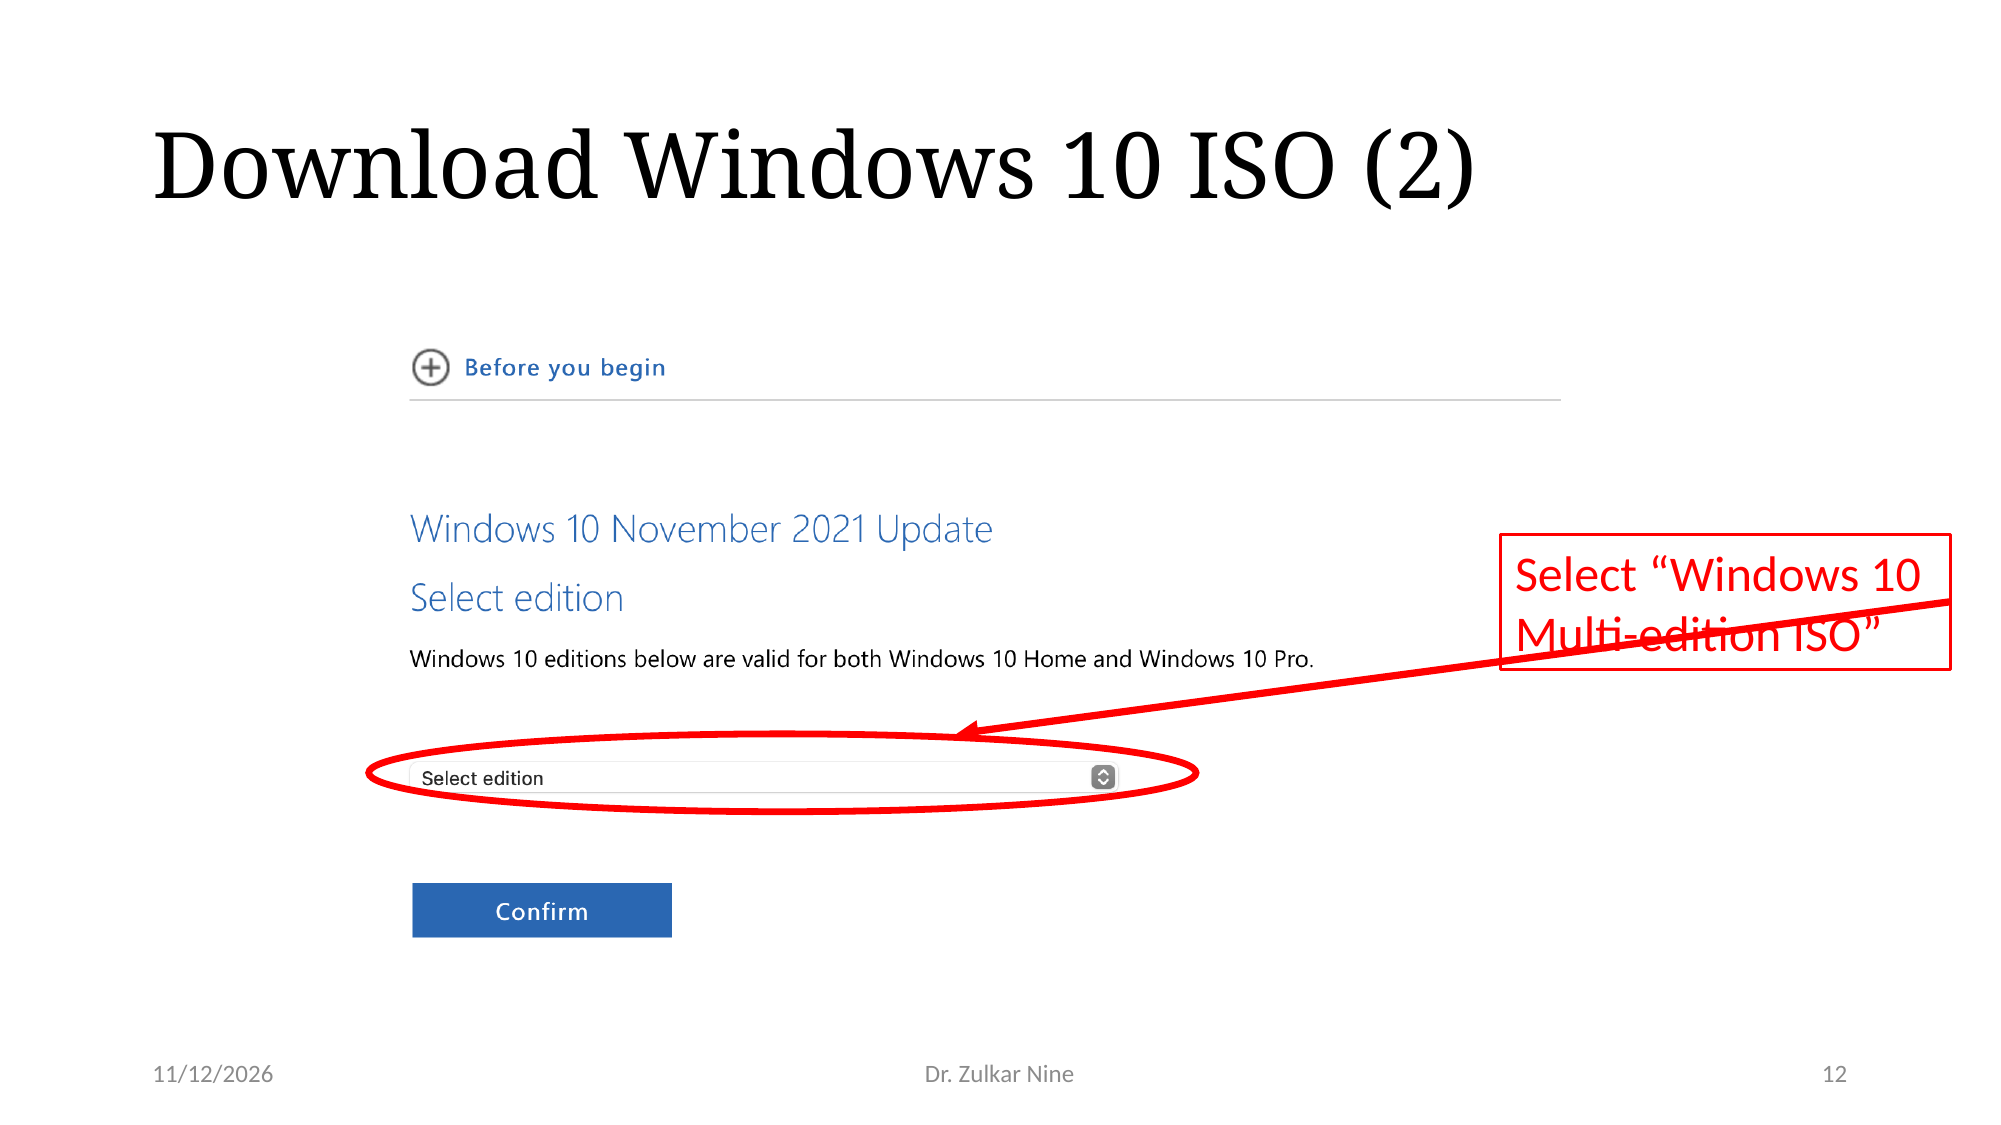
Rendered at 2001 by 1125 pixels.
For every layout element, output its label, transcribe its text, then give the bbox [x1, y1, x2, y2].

footer Dr. Zulkar Nine [662, 1042, 1338, 1103]
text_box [368, 534, 1951, 812]
slide_number 12 [1412, 1042, 1863, 1103]
title Download Windows 10 ISO (2) [137, 59, 1863, 278]
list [333, 299, 1647, 1003]
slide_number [137, 1042, 588, 1103]
